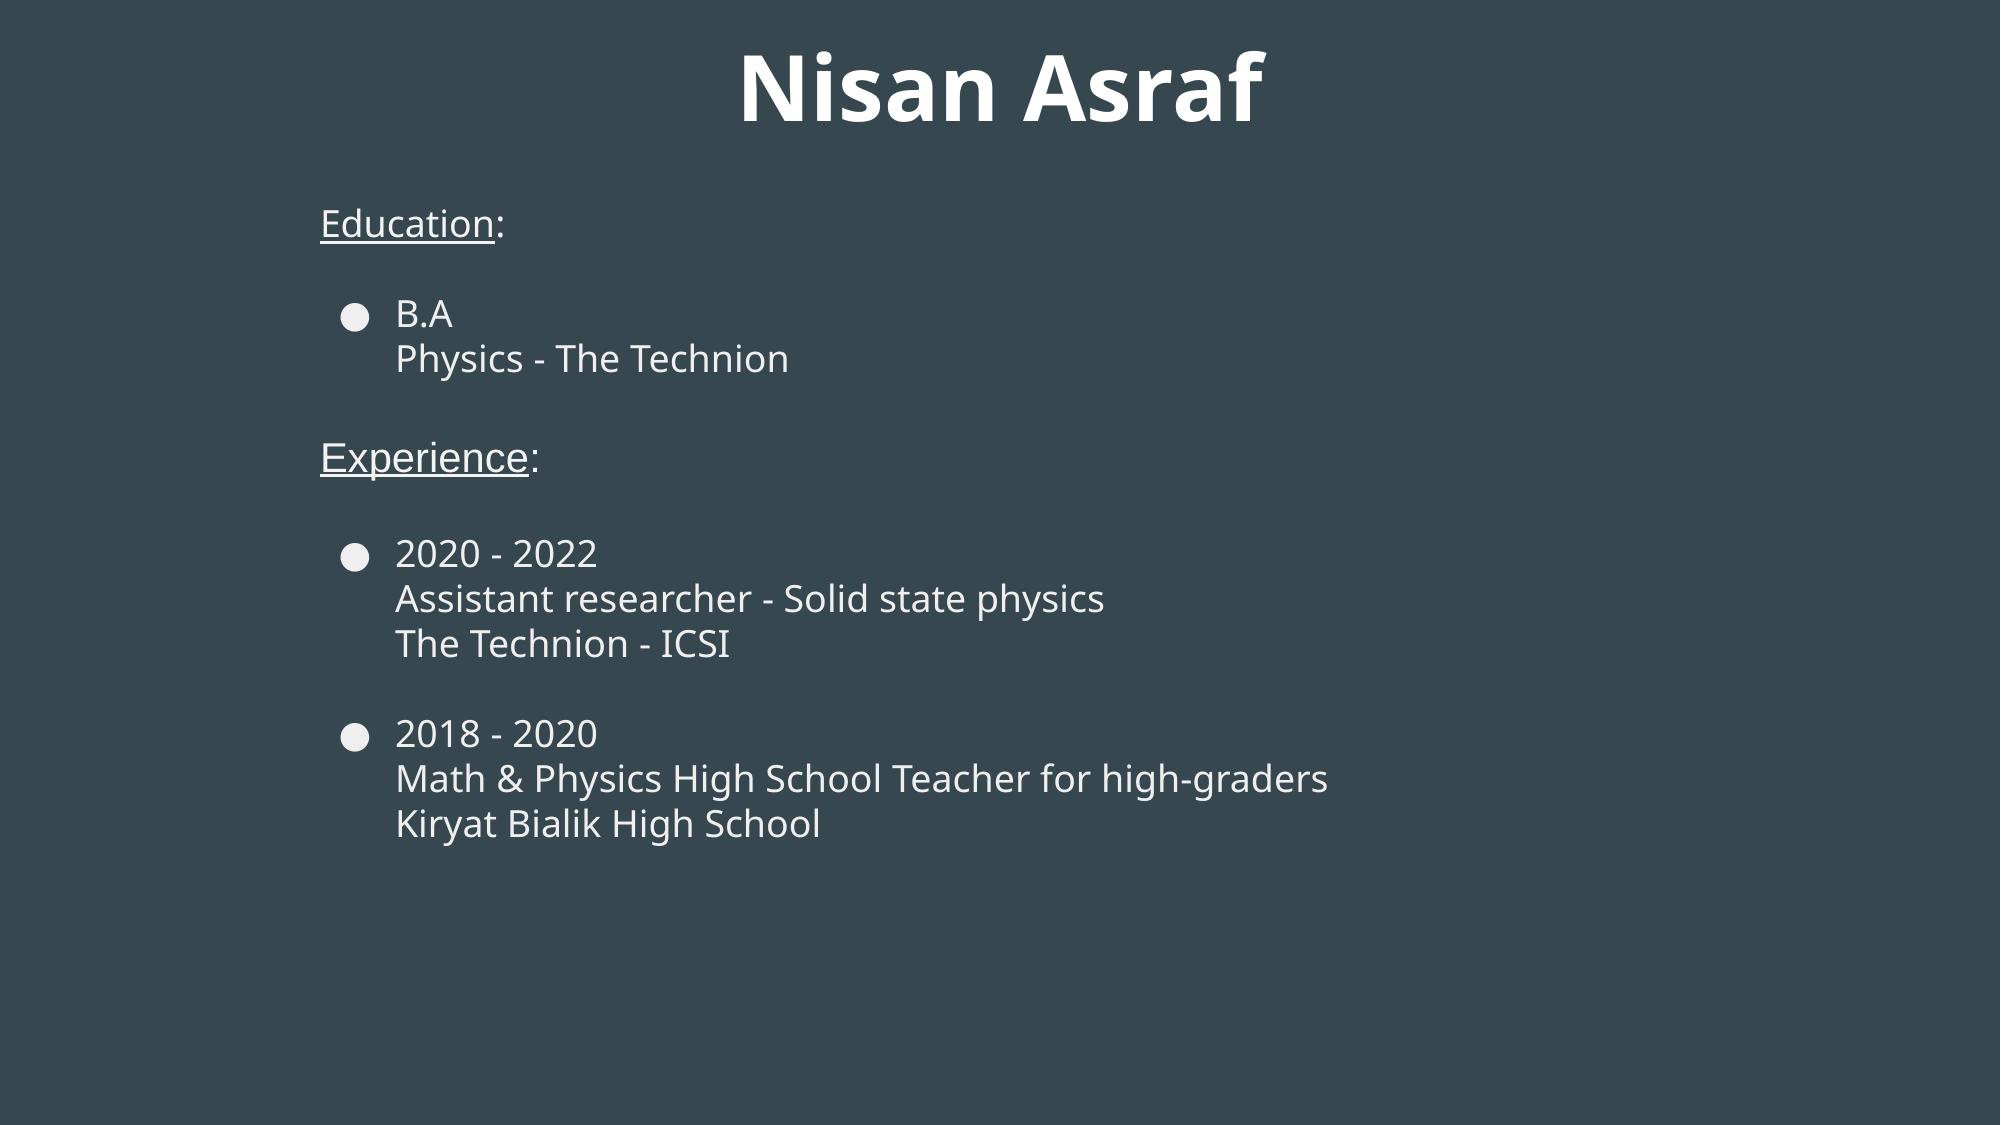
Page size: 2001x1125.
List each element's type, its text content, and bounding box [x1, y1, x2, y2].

text_box Education: B.A Physics - The Technion Experience: 2020 - 2022 Assistant researcher - Solid state physics The Technion - ICSI 2018 - 2020 Math & Physics High School Teacher for high-graders Kiryat Bialik High School [305, 193, 1900, 1032]
title Nisan Asraf [568, 35, 1432, 166]
